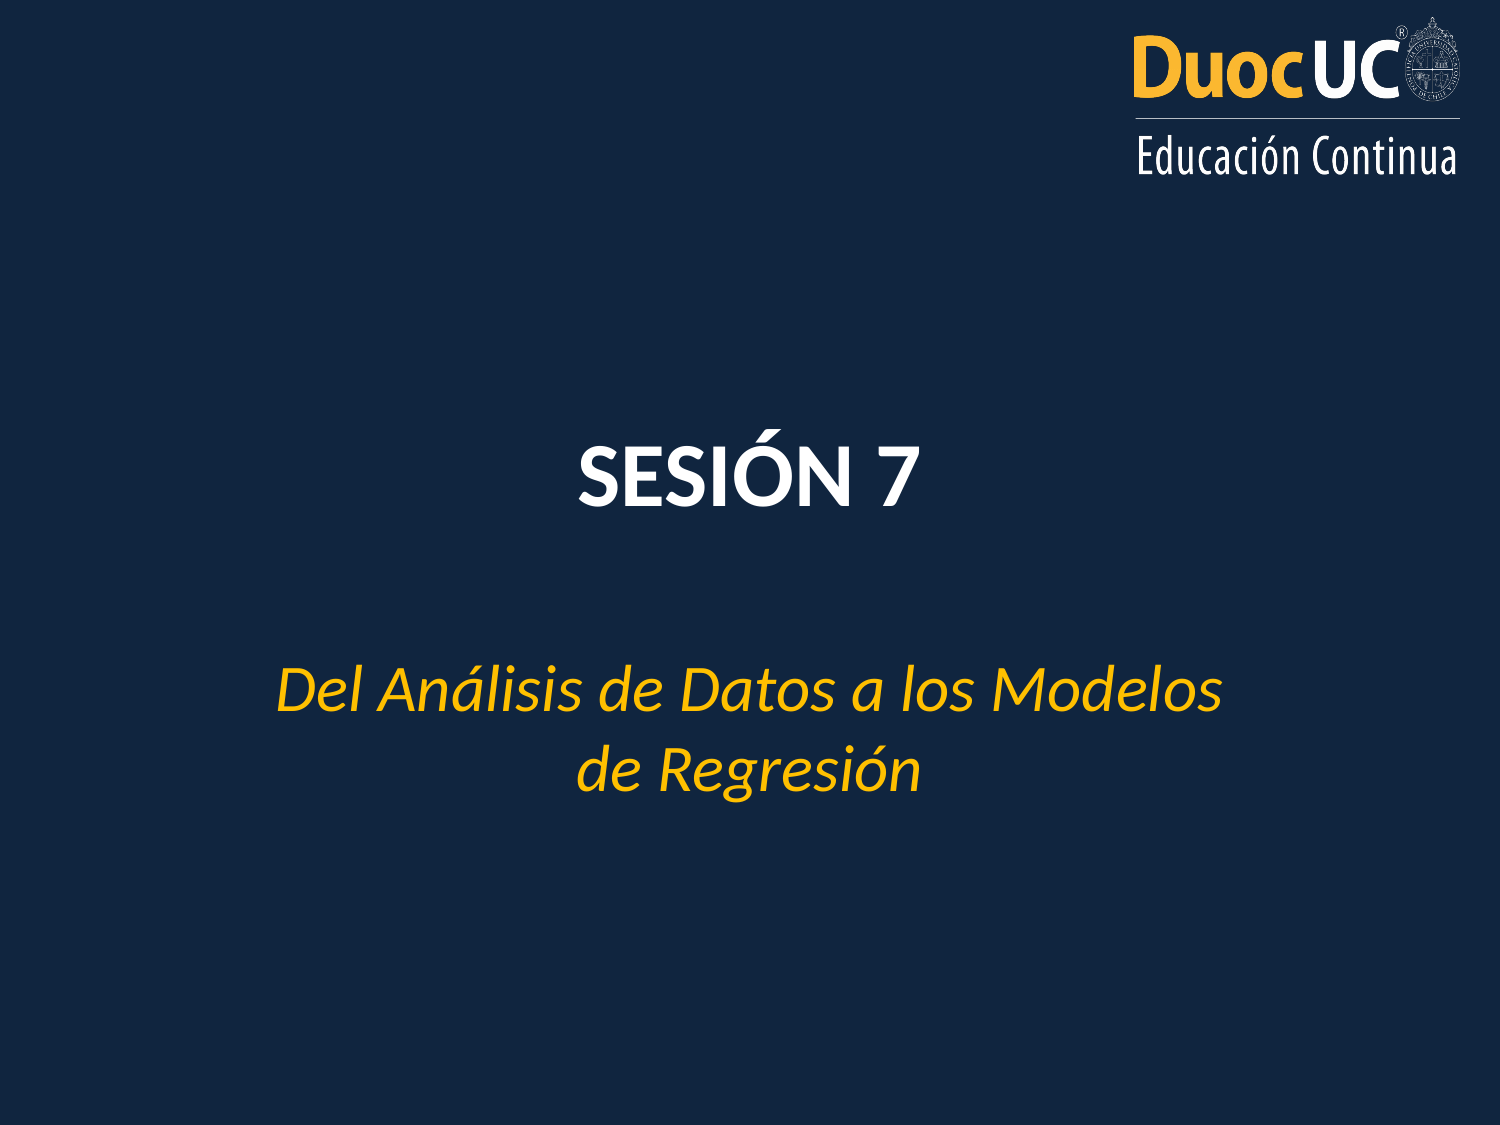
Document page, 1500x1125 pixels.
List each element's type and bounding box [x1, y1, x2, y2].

text_box [0, 0, 1500, 1125]
